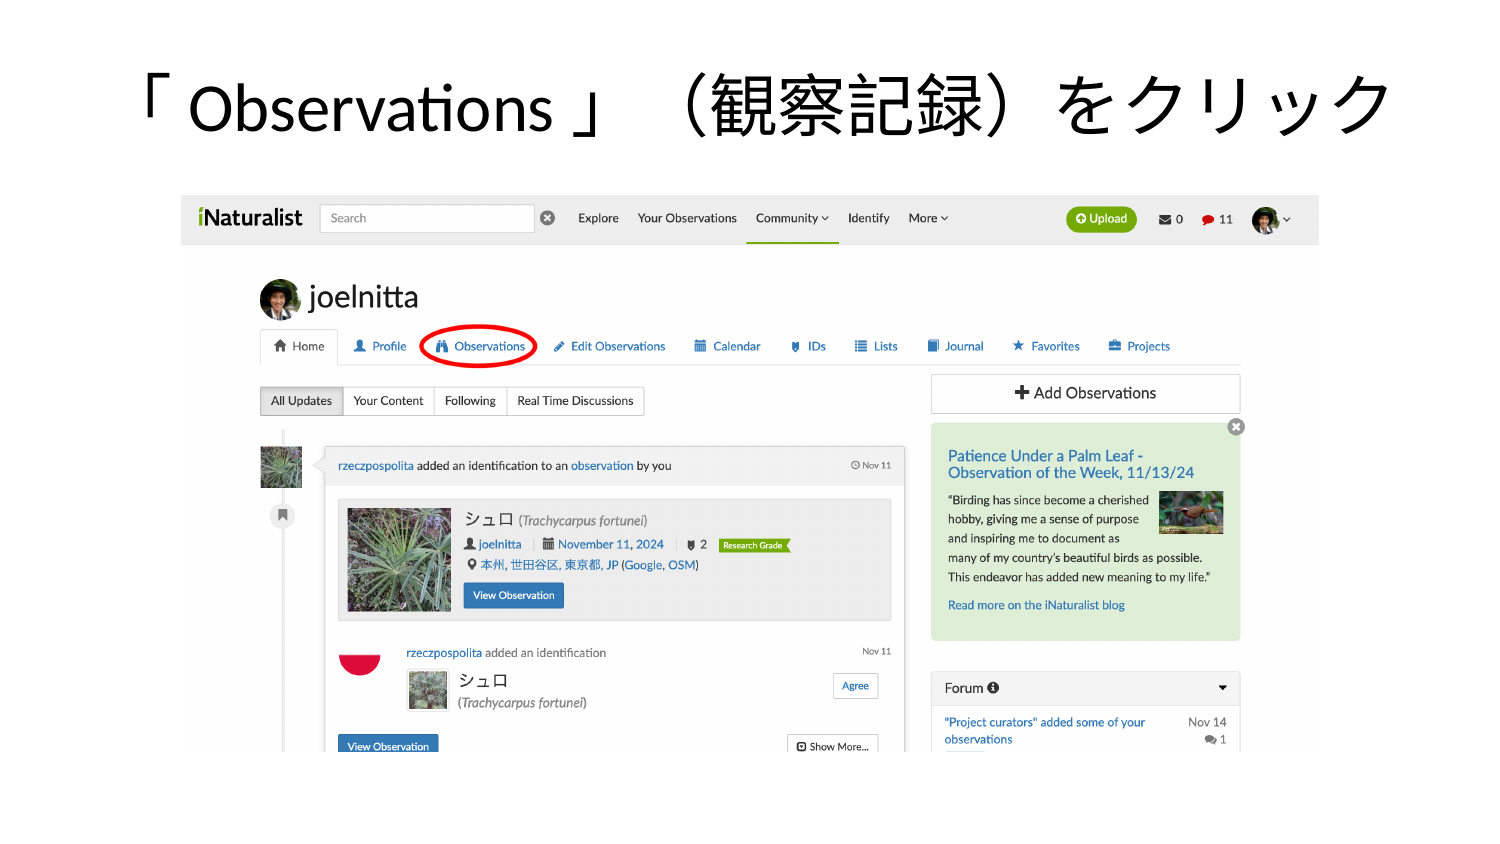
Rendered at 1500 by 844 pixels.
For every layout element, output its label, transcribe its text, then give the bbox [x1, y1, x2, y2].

picture [180, 195, 1319, 753]
title 「Observations」（観察記録）をクリック [75, 33, 1425, 175]
